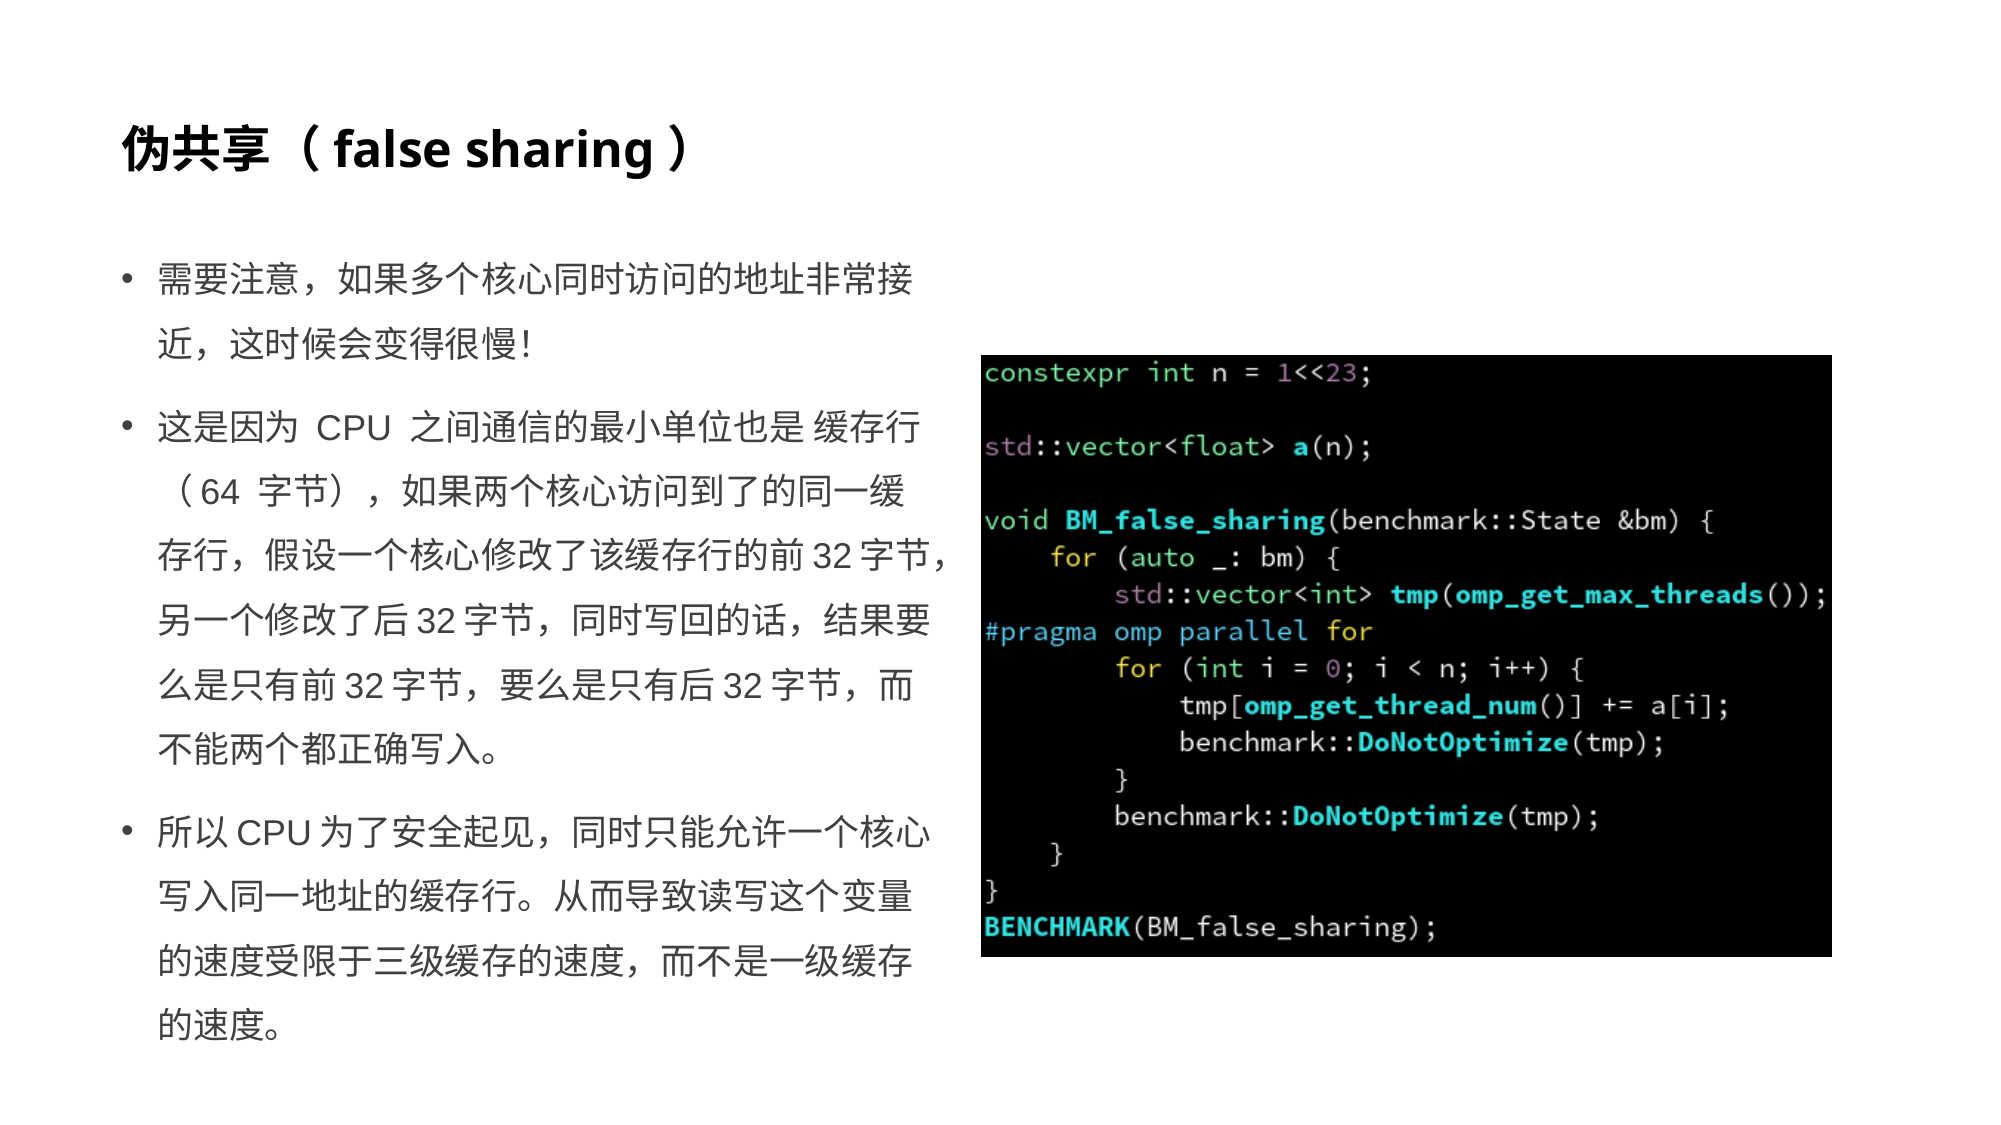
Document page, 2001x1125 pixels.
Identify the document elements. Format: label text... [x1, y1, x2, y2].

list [981, 356, 1832, 957]
title 伪共享（false sharing） [106, 42, 1832, 260]
list 需要注意，如果多个核心同时访问的地址非常接近，这时候会变得很慢！ 这是因为 CPU 之间通信的最小单位也是 缓存行（64 字节），如果两个核心访问到了的同一缓存行，假设一个核心修改了该缓存行的前32字节，另一个修改了后32字节，同时写回的话，结果要么是只有前32字节，要么是只有后32字节，而不能两个都正确写入。 所以CPU为了安全起见，同时只能允许一个核心写入同一地址的缓存行。从而导致读写这个变量的速度受限于三级缓存的速度，而不是一级缓存的速度。 [106, 228, 957, 1063]
